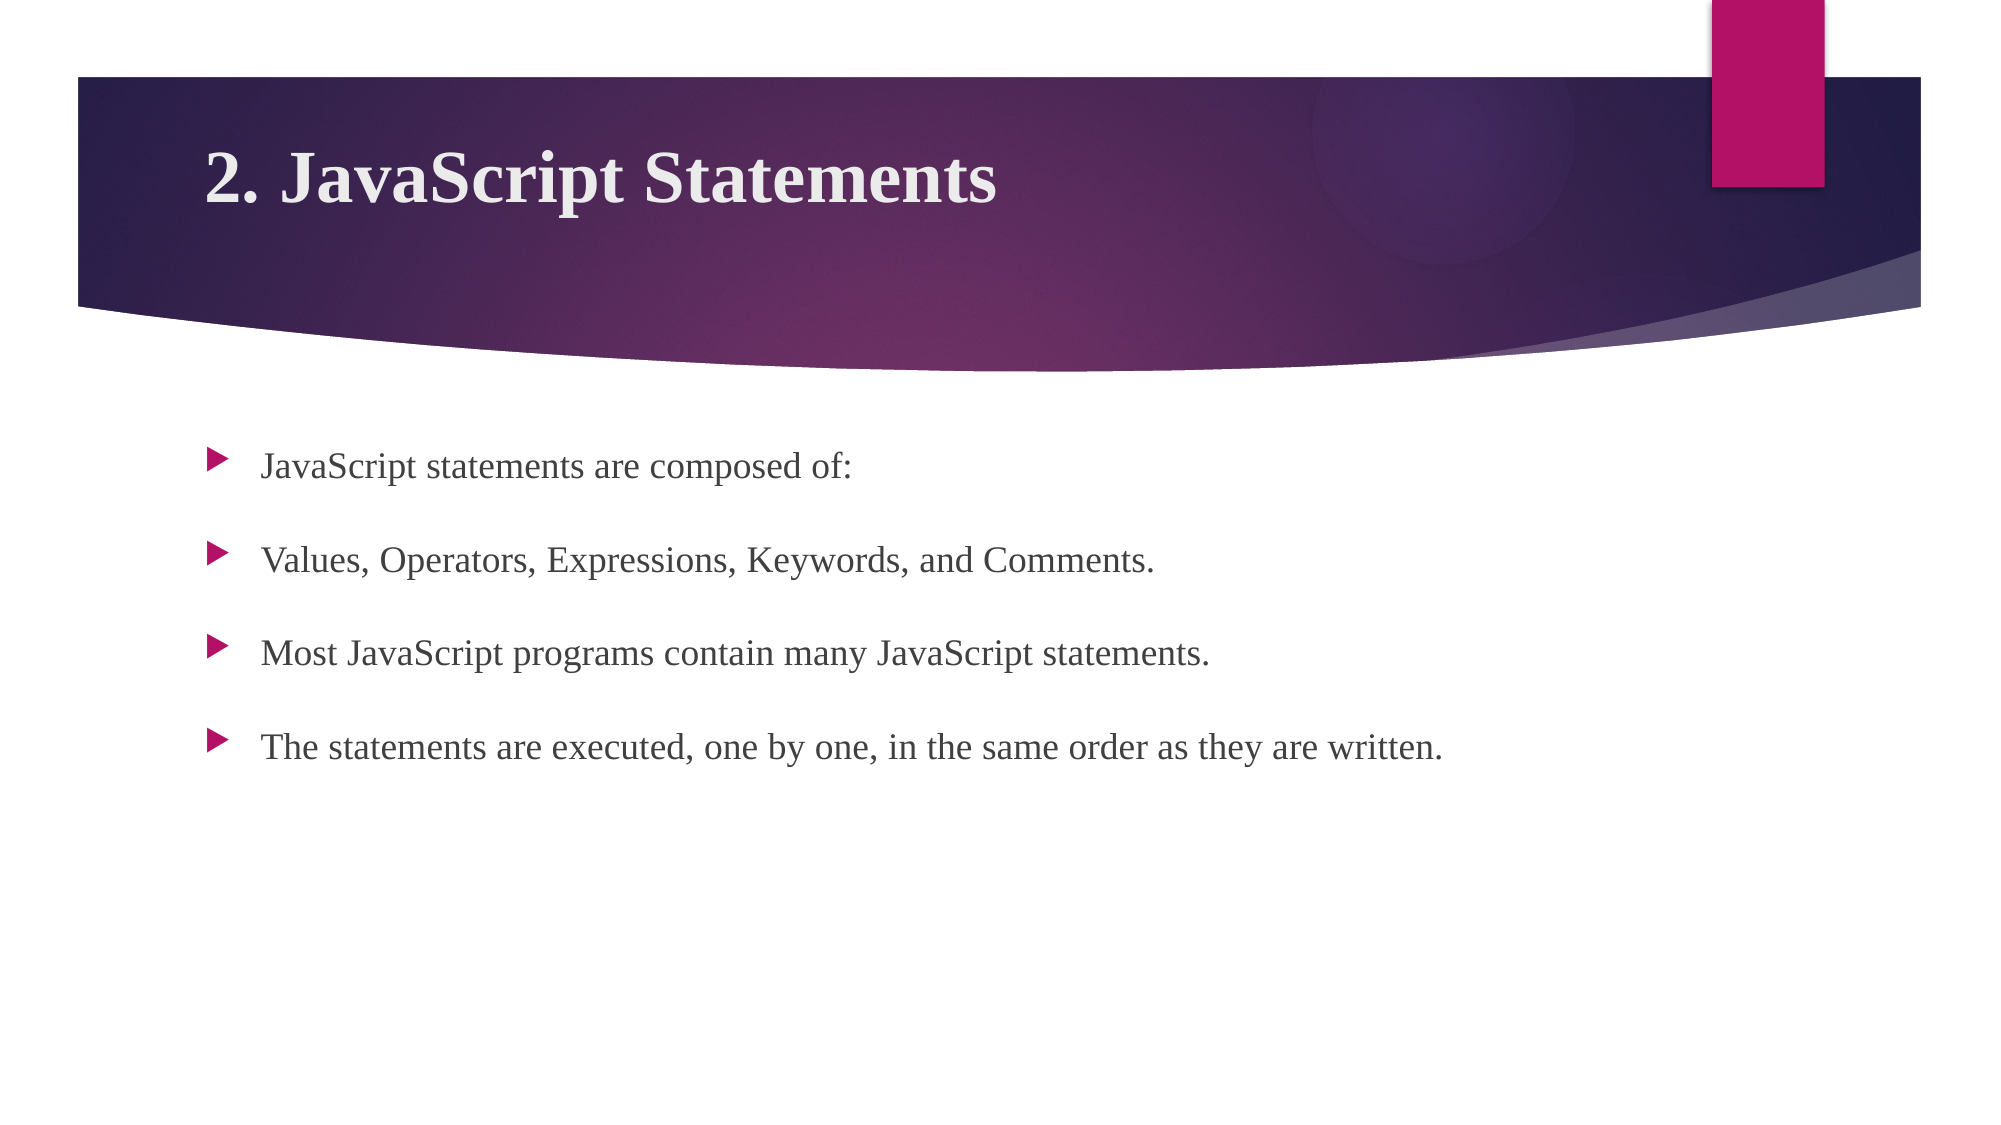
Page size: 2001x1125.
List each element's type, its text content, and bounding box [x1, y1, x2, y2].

list JavaScript statements are composed of: Values, Operators, Expressions, Keywords, and Comments. Most JavaScript programs contain many JavaScript statements. The statements are executed, one by one, in the same order as they are written. [189, 427, 1638, 988]
title 2. JavaScript Statements [189, 159, 1627, 276]
